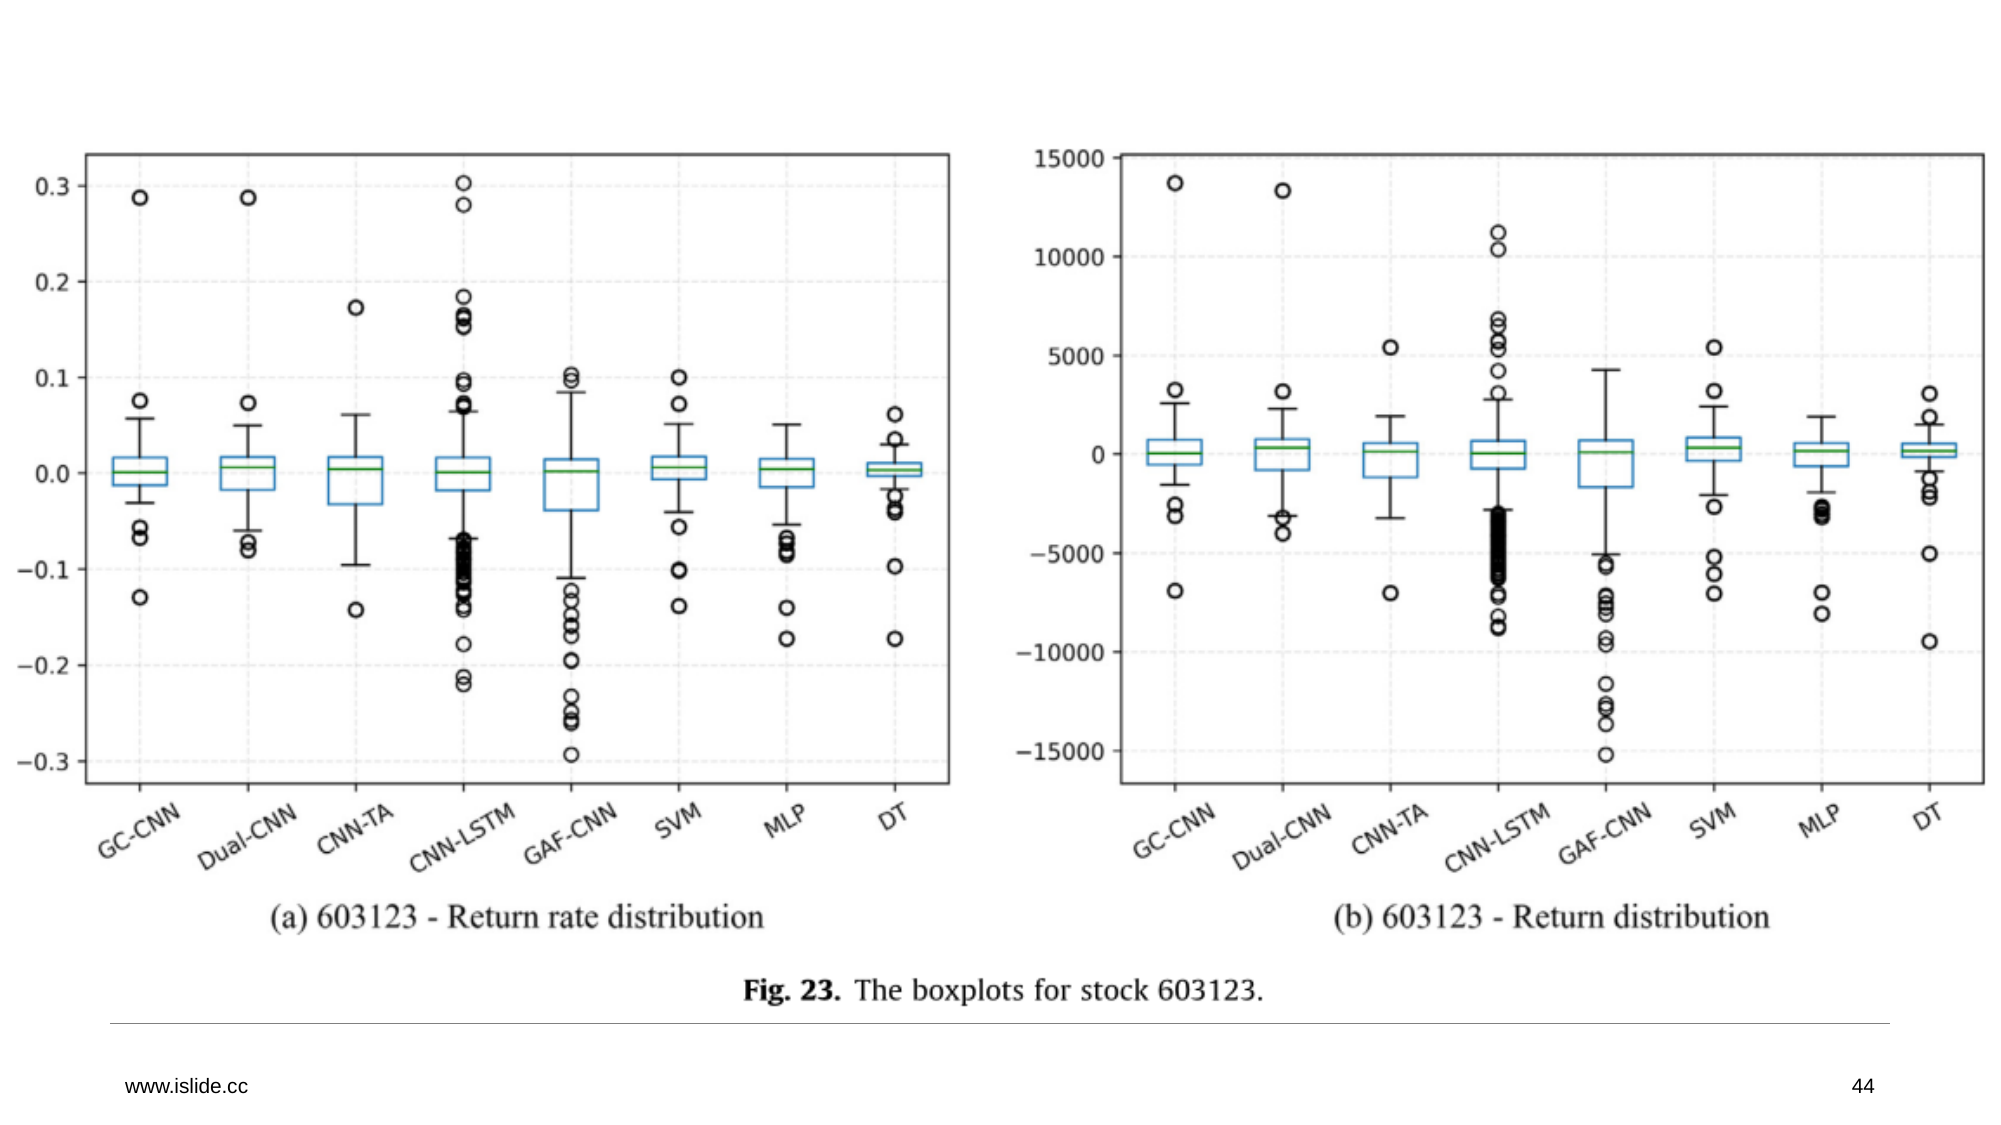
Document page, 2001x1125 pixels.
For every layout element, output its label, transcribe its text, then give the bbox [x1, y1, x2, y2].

slide_number 44 [1412, 1068, 1890, 1103]
picture [0, 5, 2000, 1015]
footer www.islide.cc [109, 1068, 790, 1103]
